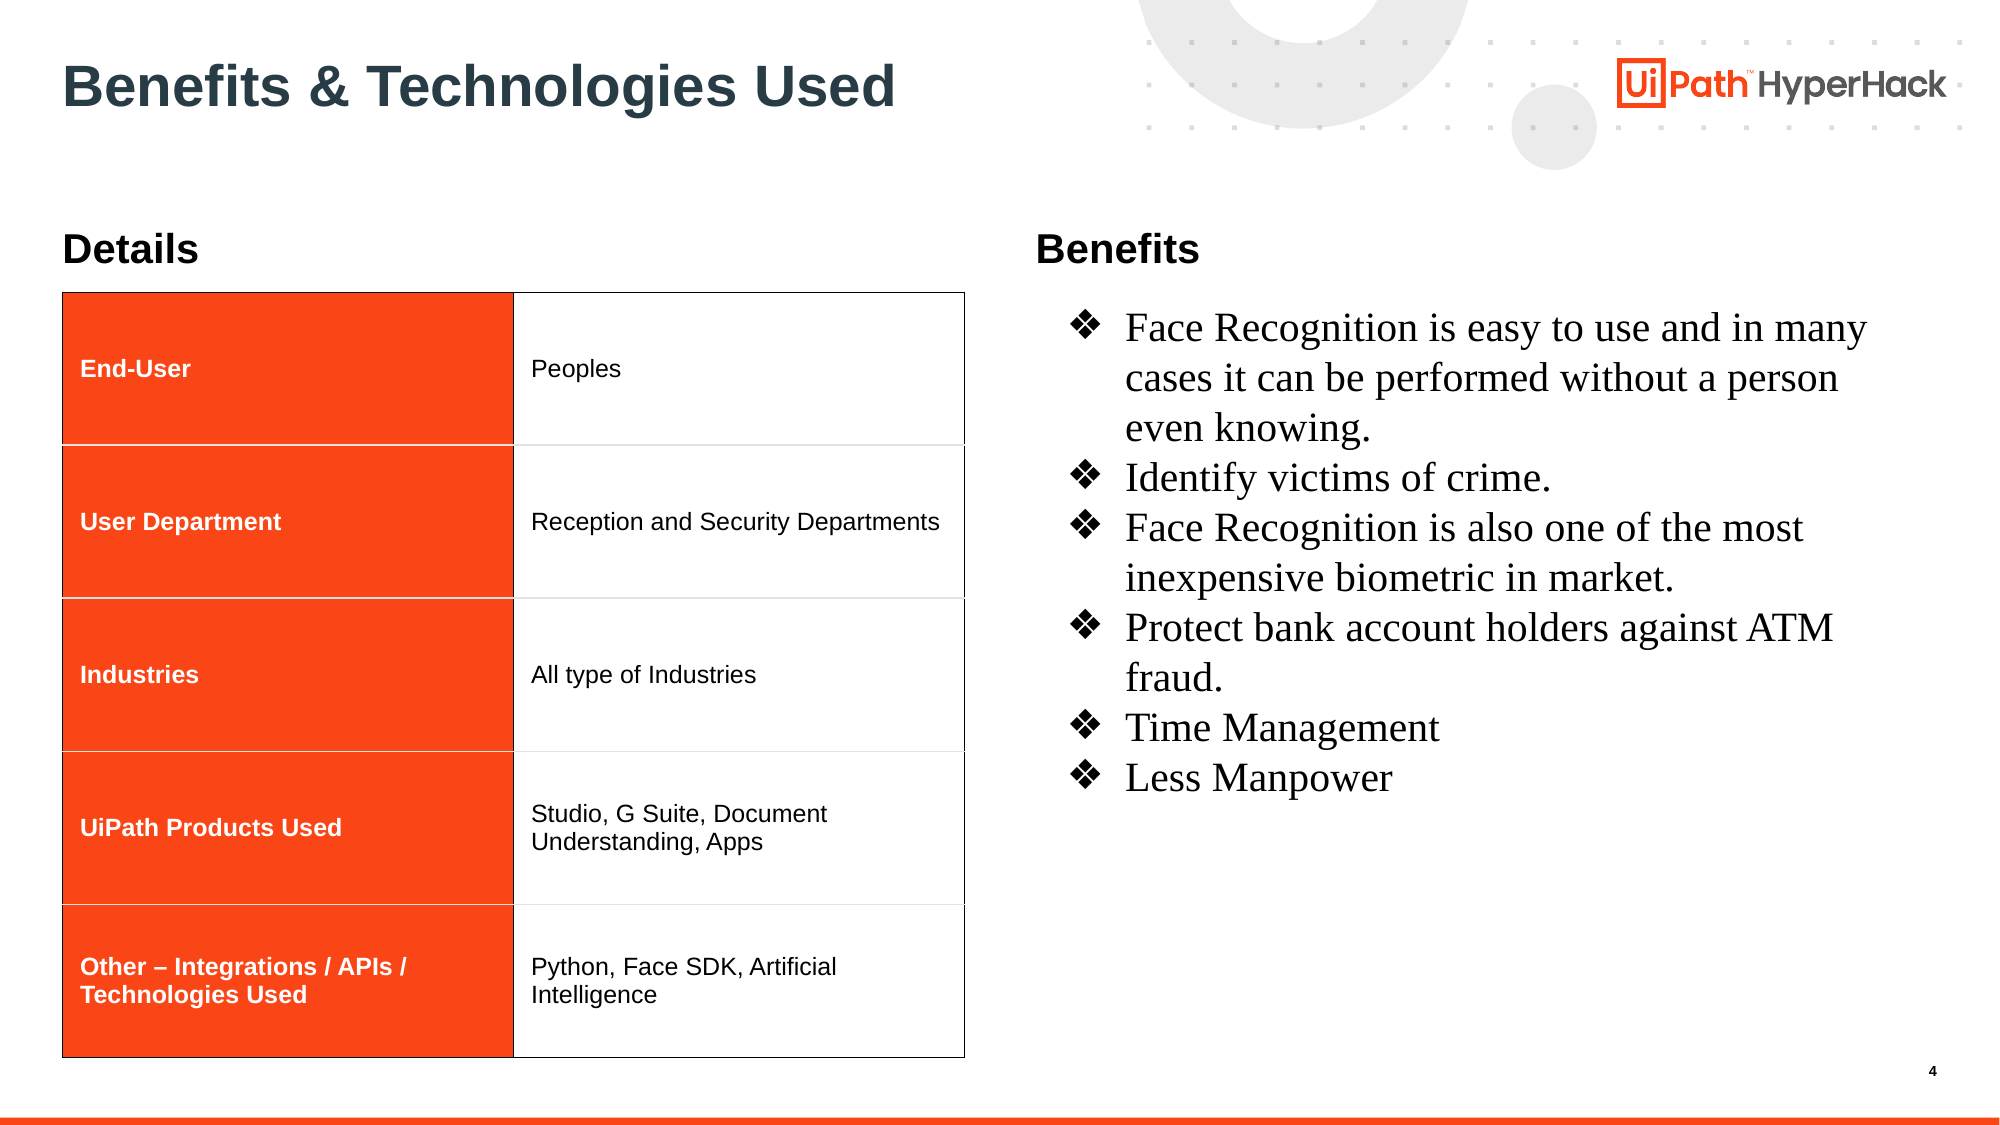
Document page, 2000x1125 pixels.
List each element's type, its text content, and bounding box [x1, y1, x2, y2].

title Benefits & Technologies Used [62, 58, 1147, 172]
table_cell Studio, G Suite, Document Understanding, Apps [514, 752, 964, 904]
table_cell User Department [63, 446, 513, 597]
table_cell Industries [63, 599, 513, 751]
table_header End-User [63, 293, 513, 444]
table_header Peoples [514, 293, 964, 444]
table_cell Reception and Security Departments [514, 446, 964, 597]
text_box Face Recognition is easy to use and in many cases it can be performed without a person even knowing. Identify victims of crime. Face Recognition is also one of the most inexpensive biometric in market. Protect bank account holders against ATM fraud. Time Management Less Manpower [1034, 292, 1938, 1019]
picture [1617, 58, 1947, 108]
table_cell Python, Face SDK, Artificial Intelligence [514, 905, 964, 1057]
list Details [62, 192, 965, 273]
table_cell UiPath Products Used [63, 752, 513, 904]
list Benefits [1035, 192, 1938, 273]
table_cell All type of Industries [514, 599, 964, 751]
table_cell Other – Integrations / APIs / Technologies Used [63, 905, 513, 1057]
